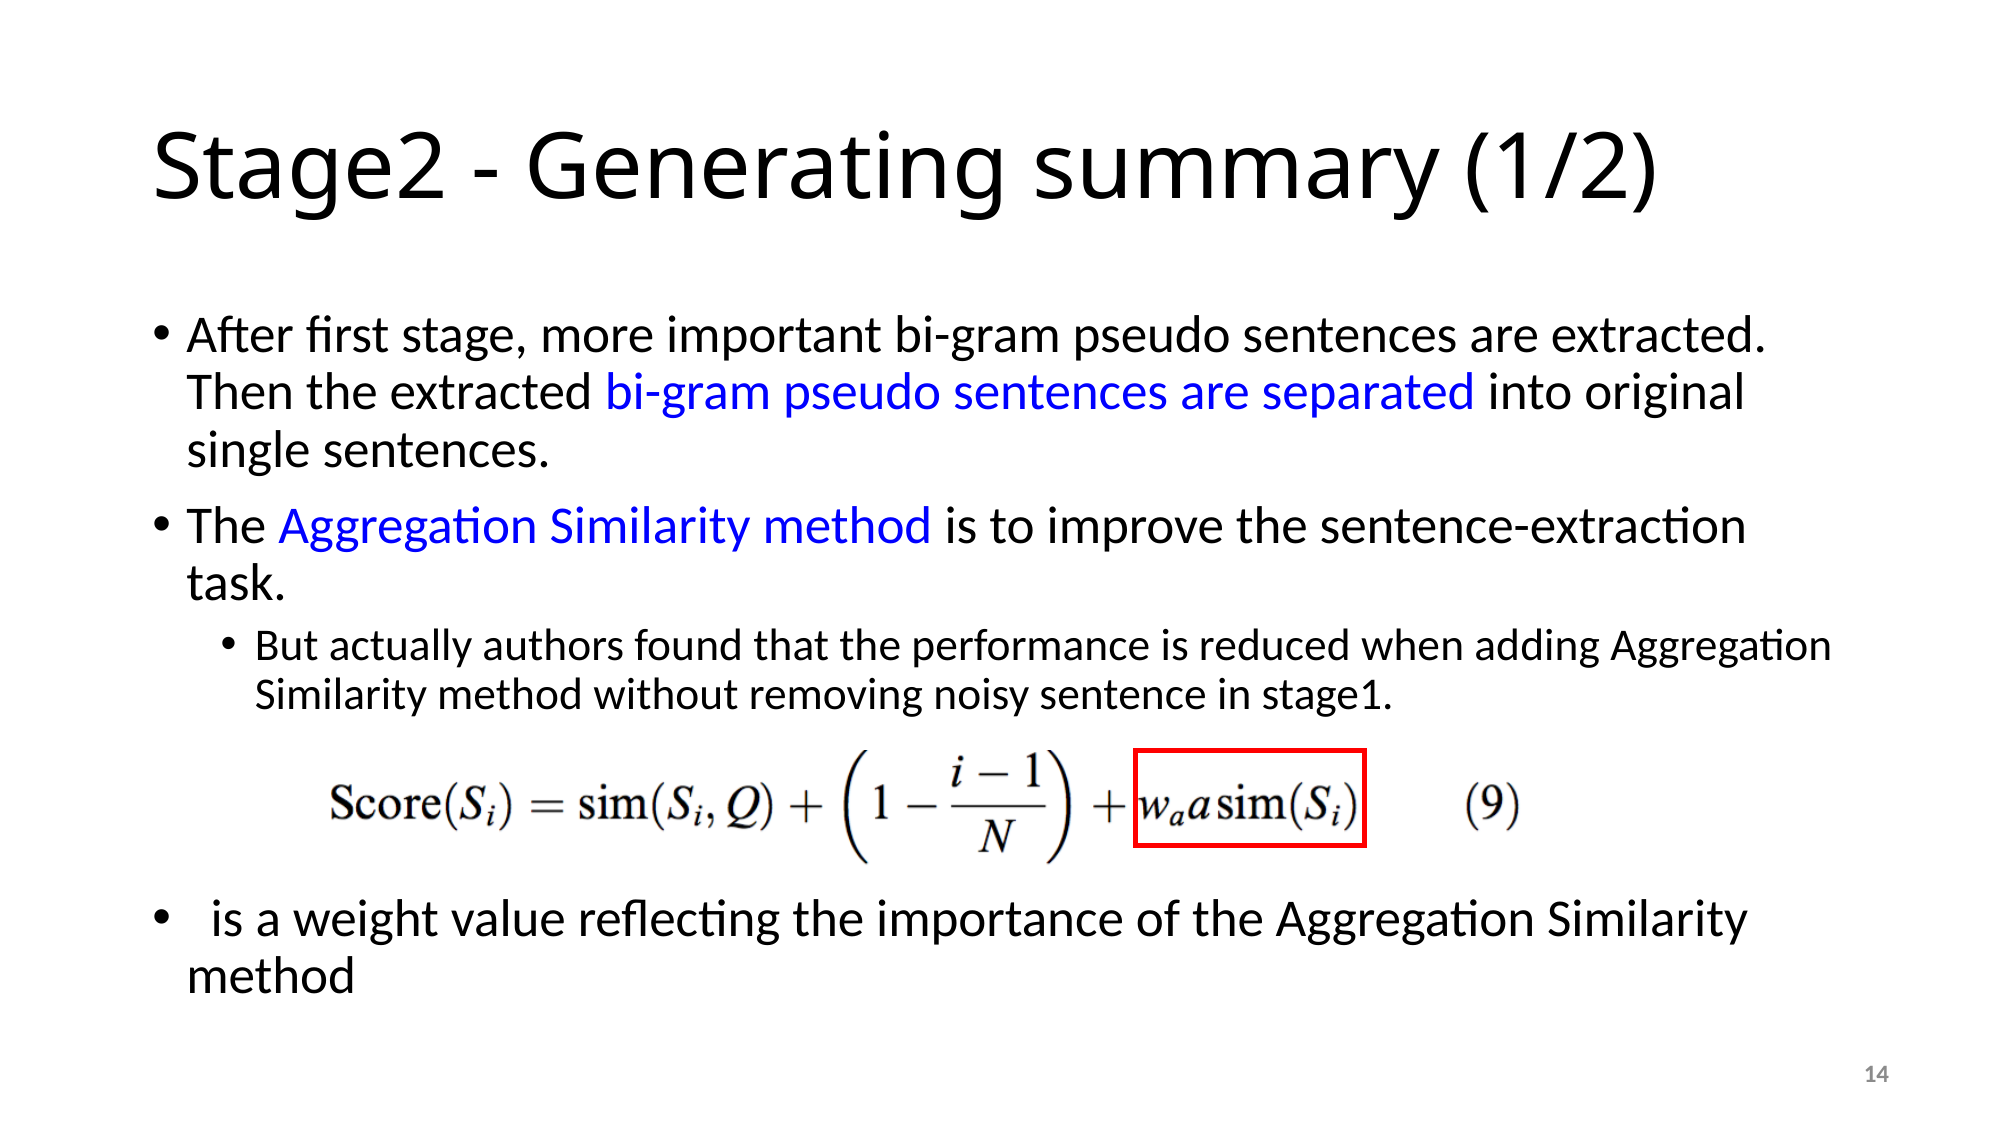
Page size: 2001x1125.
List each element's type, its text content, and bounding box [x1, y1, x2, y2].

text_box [321, 750, 1527, 869]
slide_number 14 [1454, 1042, 1905, 1103]
title Stage2 - Generating summary (1/2) [137, 59, 1863, 278]
